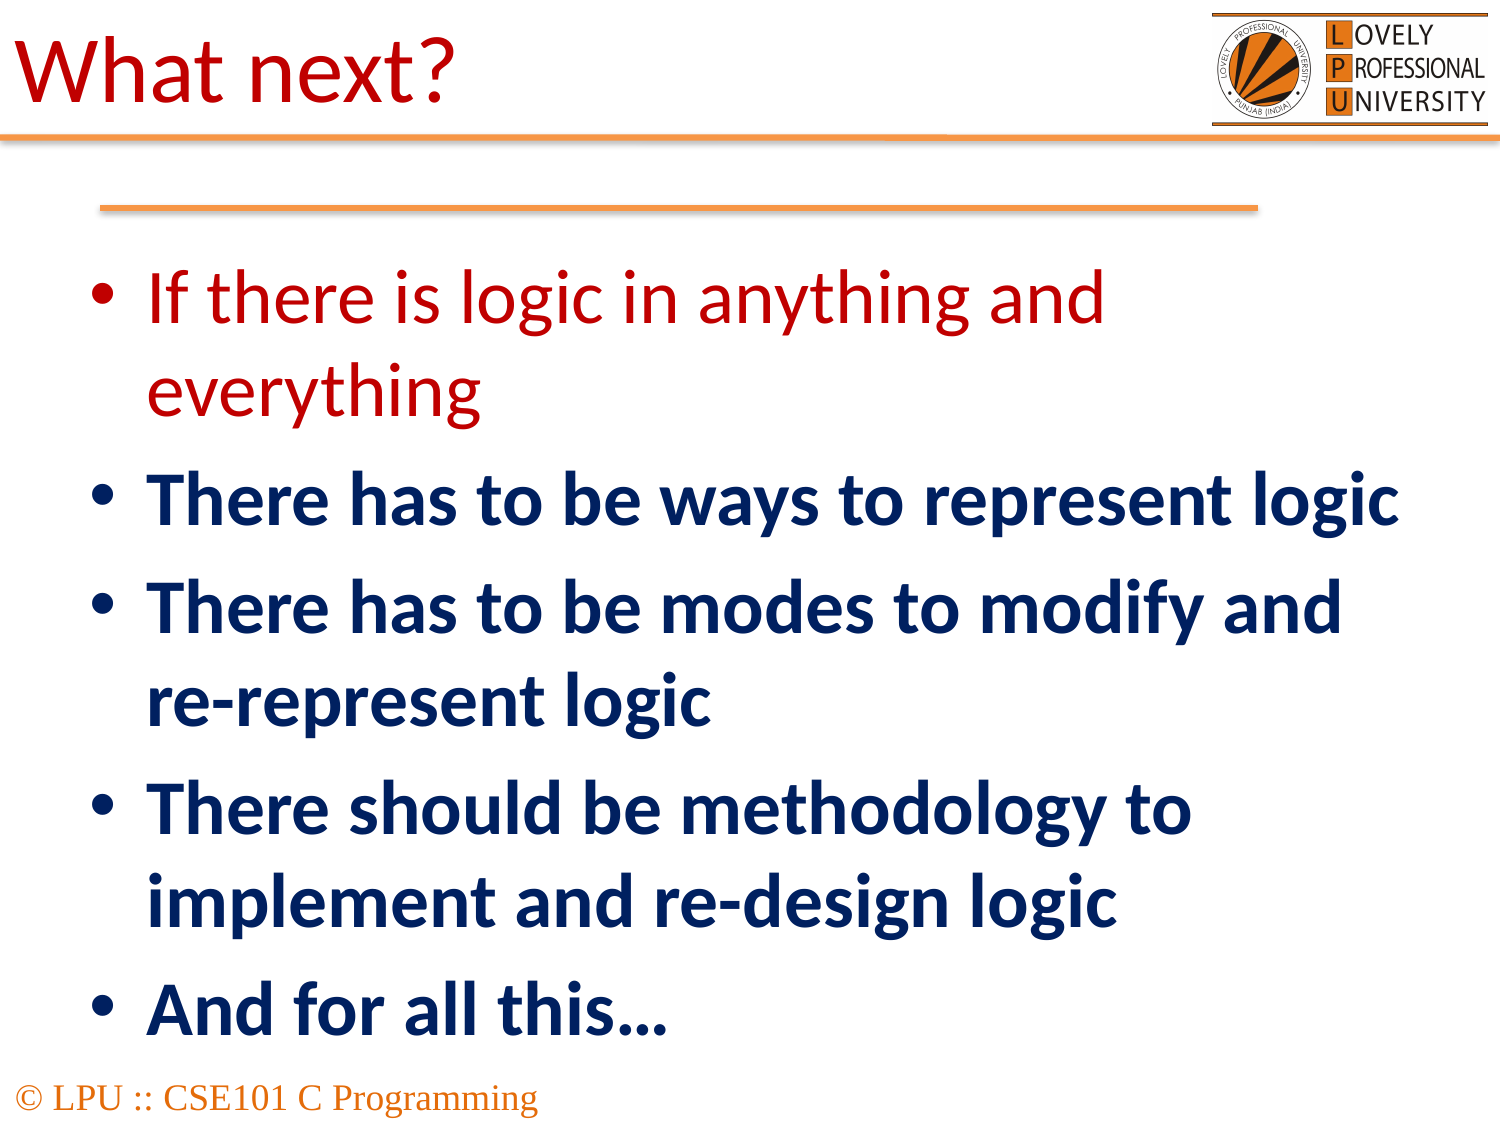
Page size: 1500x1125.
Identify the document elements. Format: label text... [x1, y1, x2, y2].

title What next? [0, 0, 1196, 129]
slide_number [29, 1069, 870, 1125]
list If there is logic in anything and everything There has to be ways to represent logic There has to be modes to modify and re-represent logic There should be methodology to implement and re-design logic And for all this… [75, 238, 1425, 1071]
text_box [1212, 13, 1488, 126]
